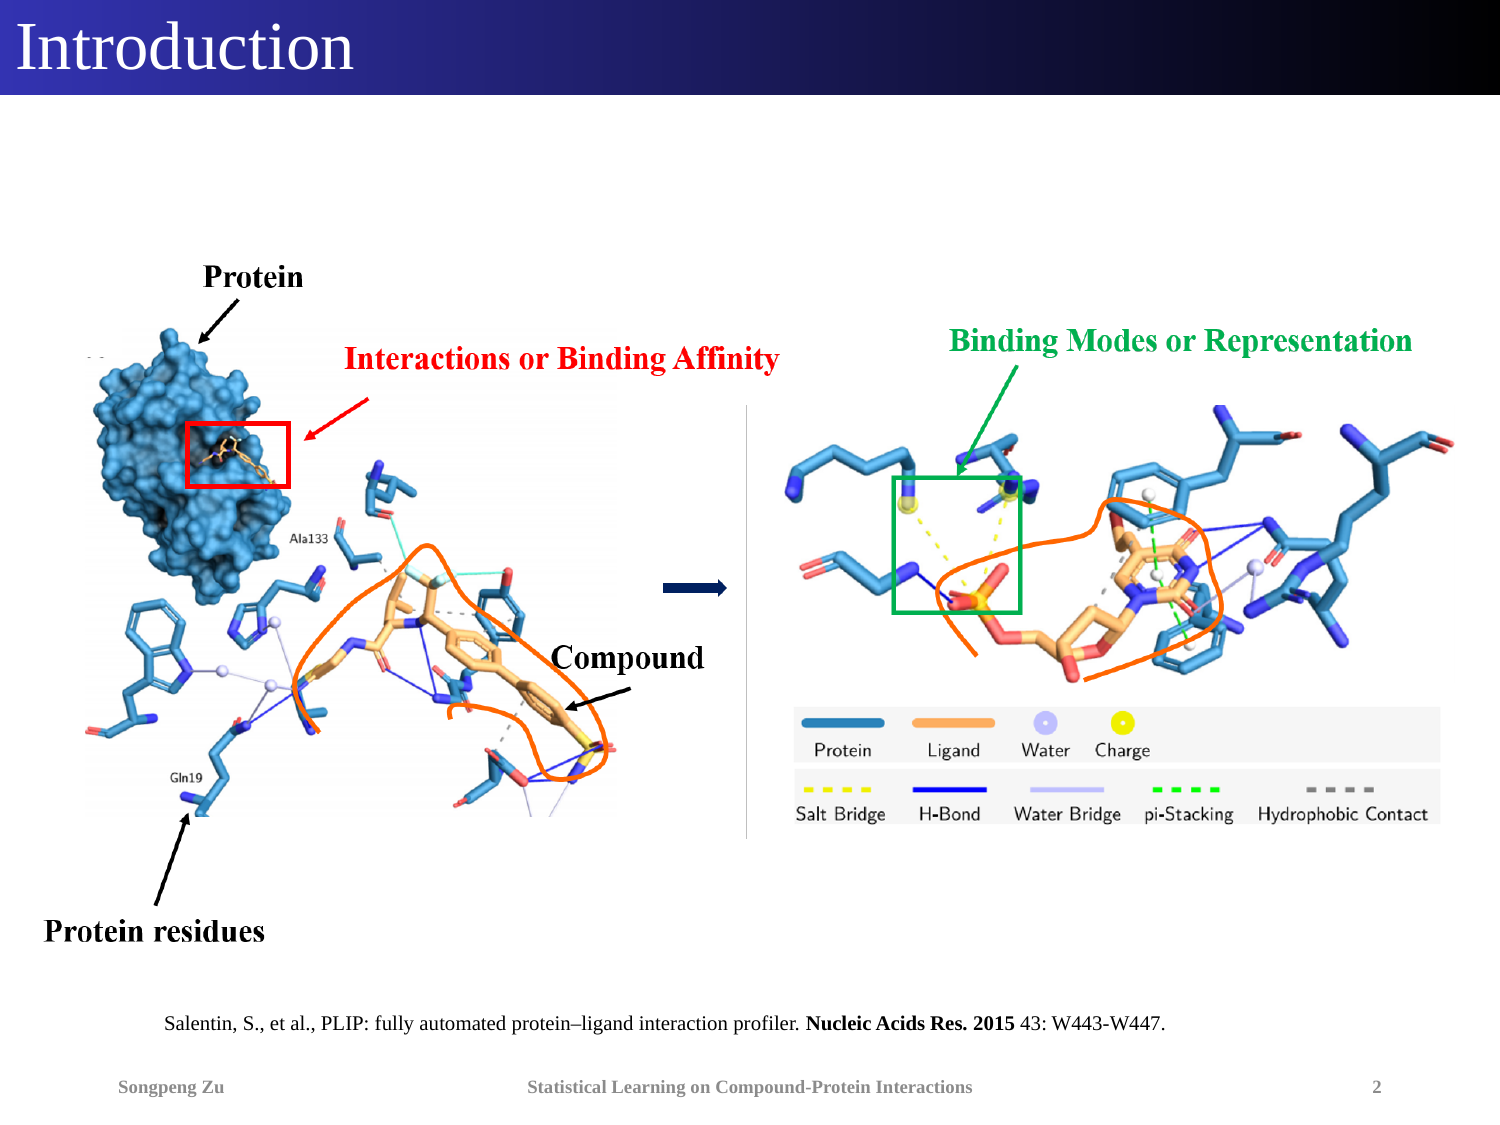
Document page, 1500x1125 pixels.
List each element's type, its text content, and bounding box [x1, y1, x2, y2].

text_box Salentin, S., et al., PLIP: fully automated protein–ligand interaction profiler. Nucleic Acids Res. 2015 43: W443-W447. [149, 1002, 1482, 1043]
slide_number 2 [1059, 1056, 1397, 1117]
footer Statistical Learning on Compound-Protein Interactions [496, 1056, 1004, 1117]
slide_number Songpeng Zu [103, 1056, 441, 1117]
title Introduction [0, 0, 1500, 95]
picture [23, 245, 1477, 969]
